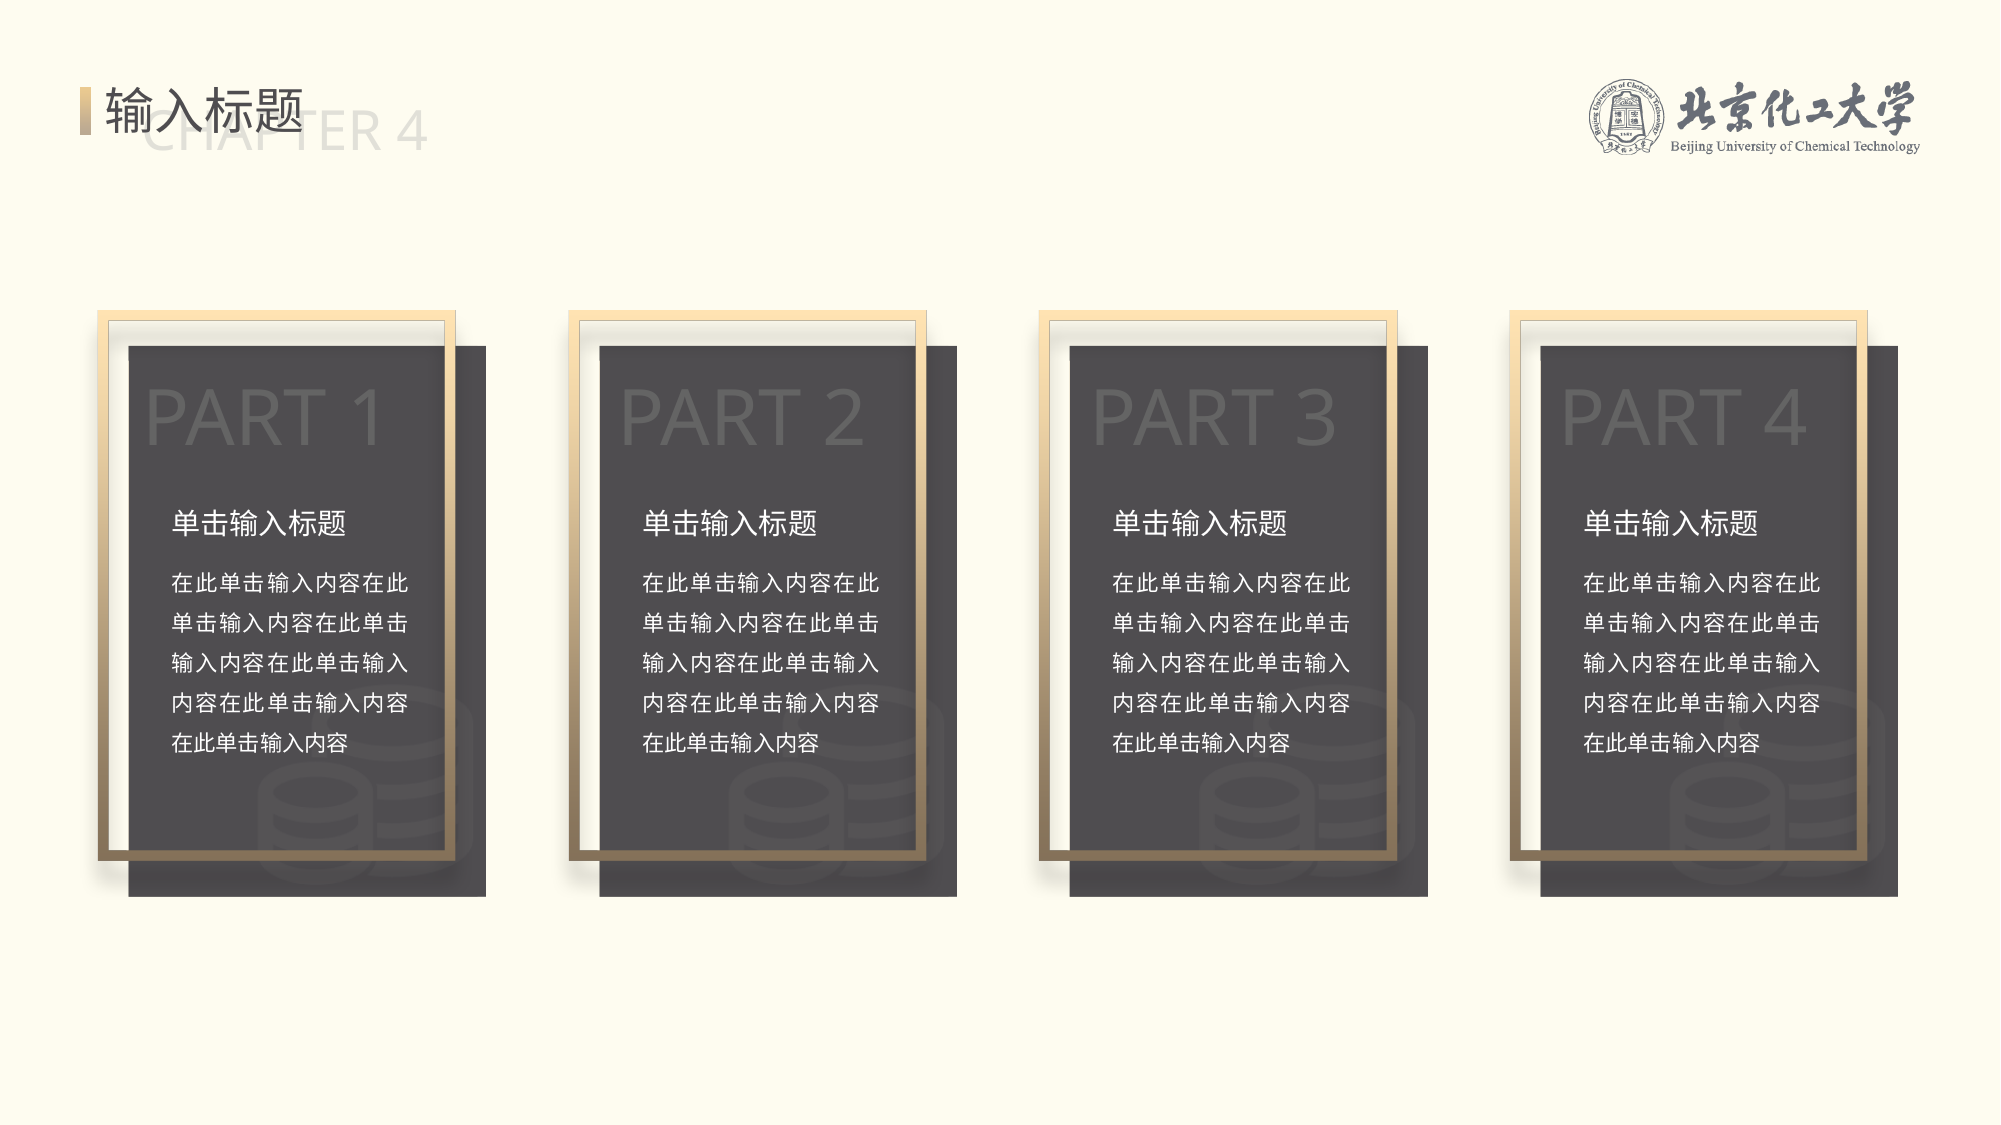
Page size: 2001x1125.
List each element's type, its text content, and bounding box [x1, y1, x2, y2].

text_box CHAPTER 4 [126, 87, 444, 170]
picture [1021, 310, 1428, 900]
picture [80, 310, 486, 900]
picture [551, 310, 957, 900]
picture [80, 87, 91, 135]
text_box 输入标题 [89, 72, 320, 147]
picture [1492, 310, 1898, 900]
